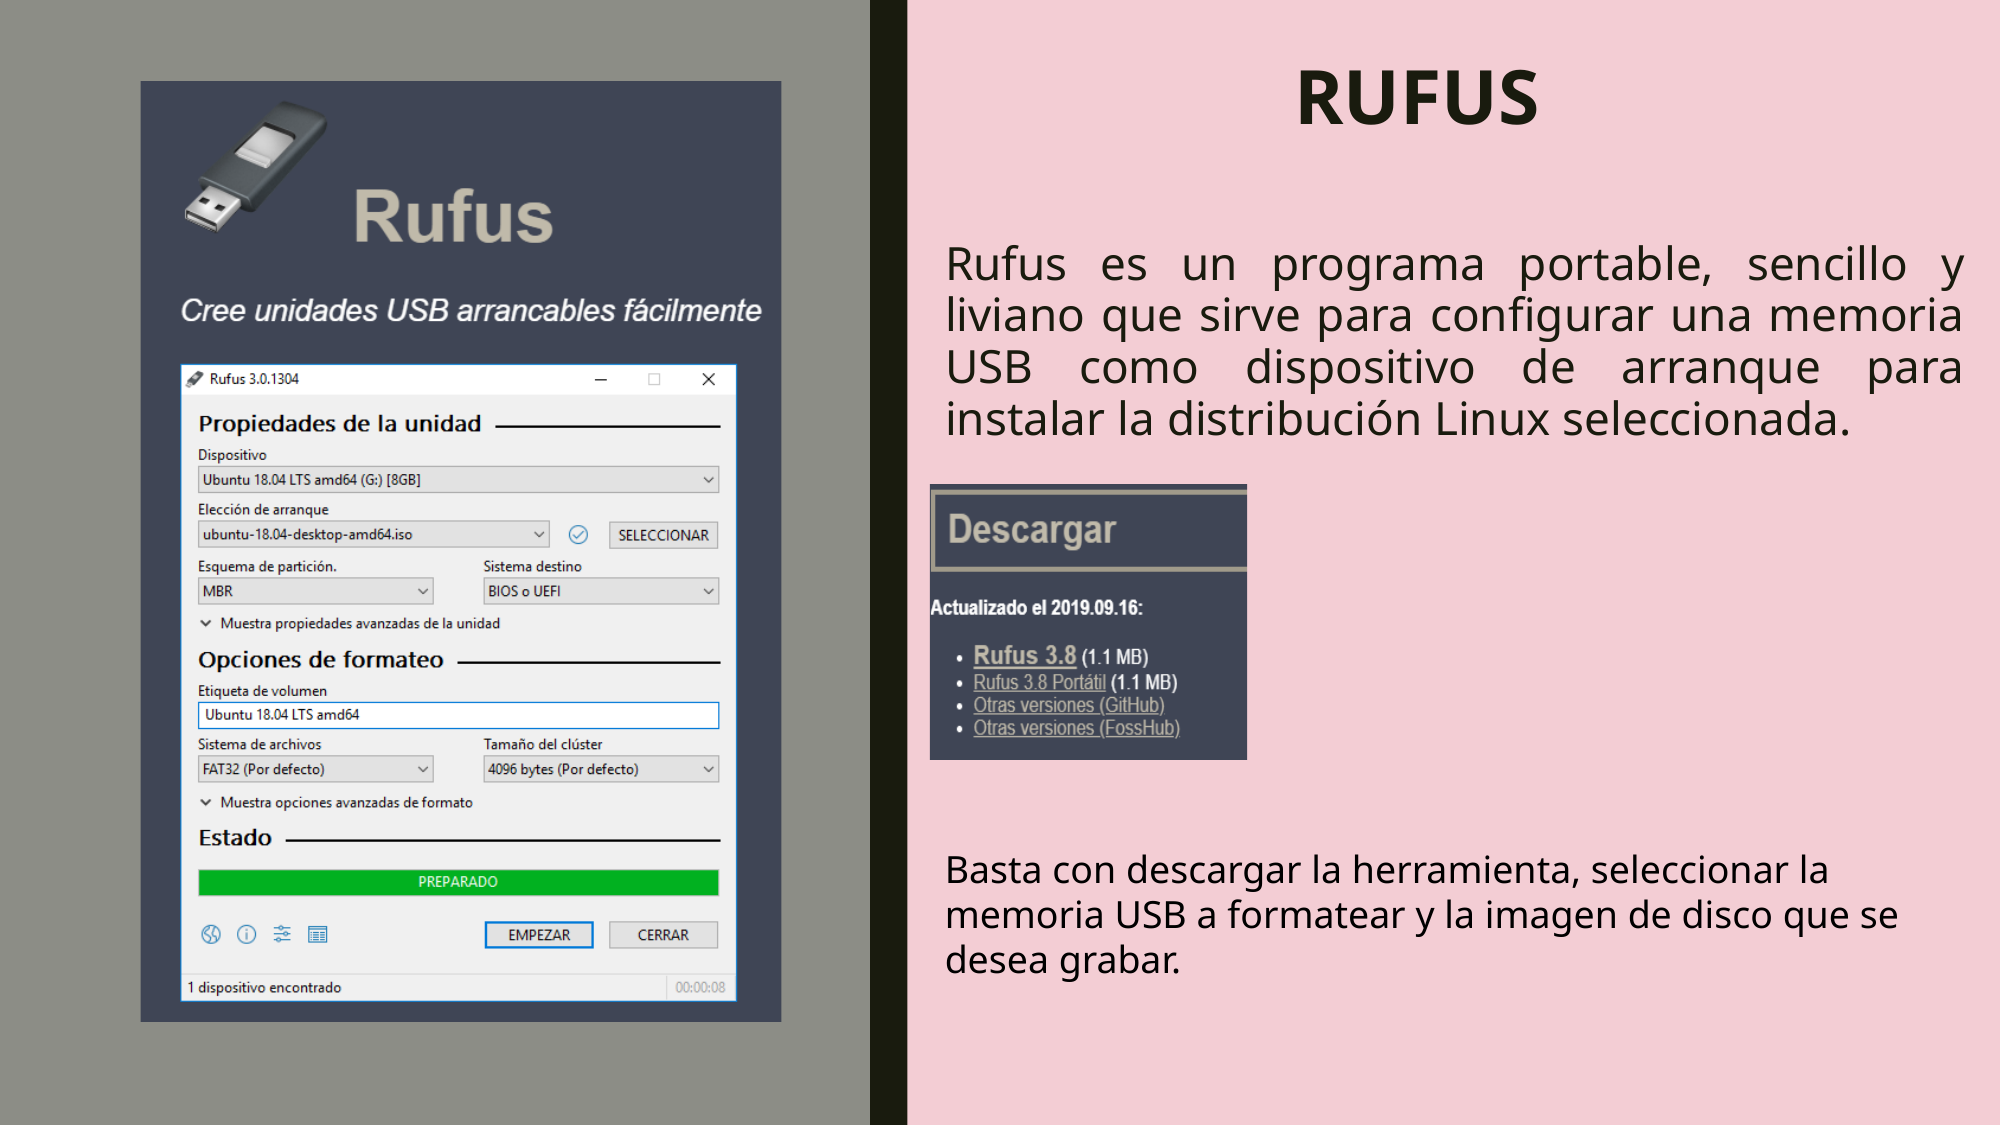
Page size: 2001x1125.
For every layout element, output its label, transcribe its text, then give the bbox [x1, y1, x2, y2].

text_box Basta con descargar la herramienta, seleccionar la memoria USB a formatear y la imagen de disco que se desea grabar. [930, 927, 1930, 989]
picture [140, 81, 782, 1022]
list RUFUS [1275, 49, 1559, 165]
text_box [929, 231, 1980, 927]
